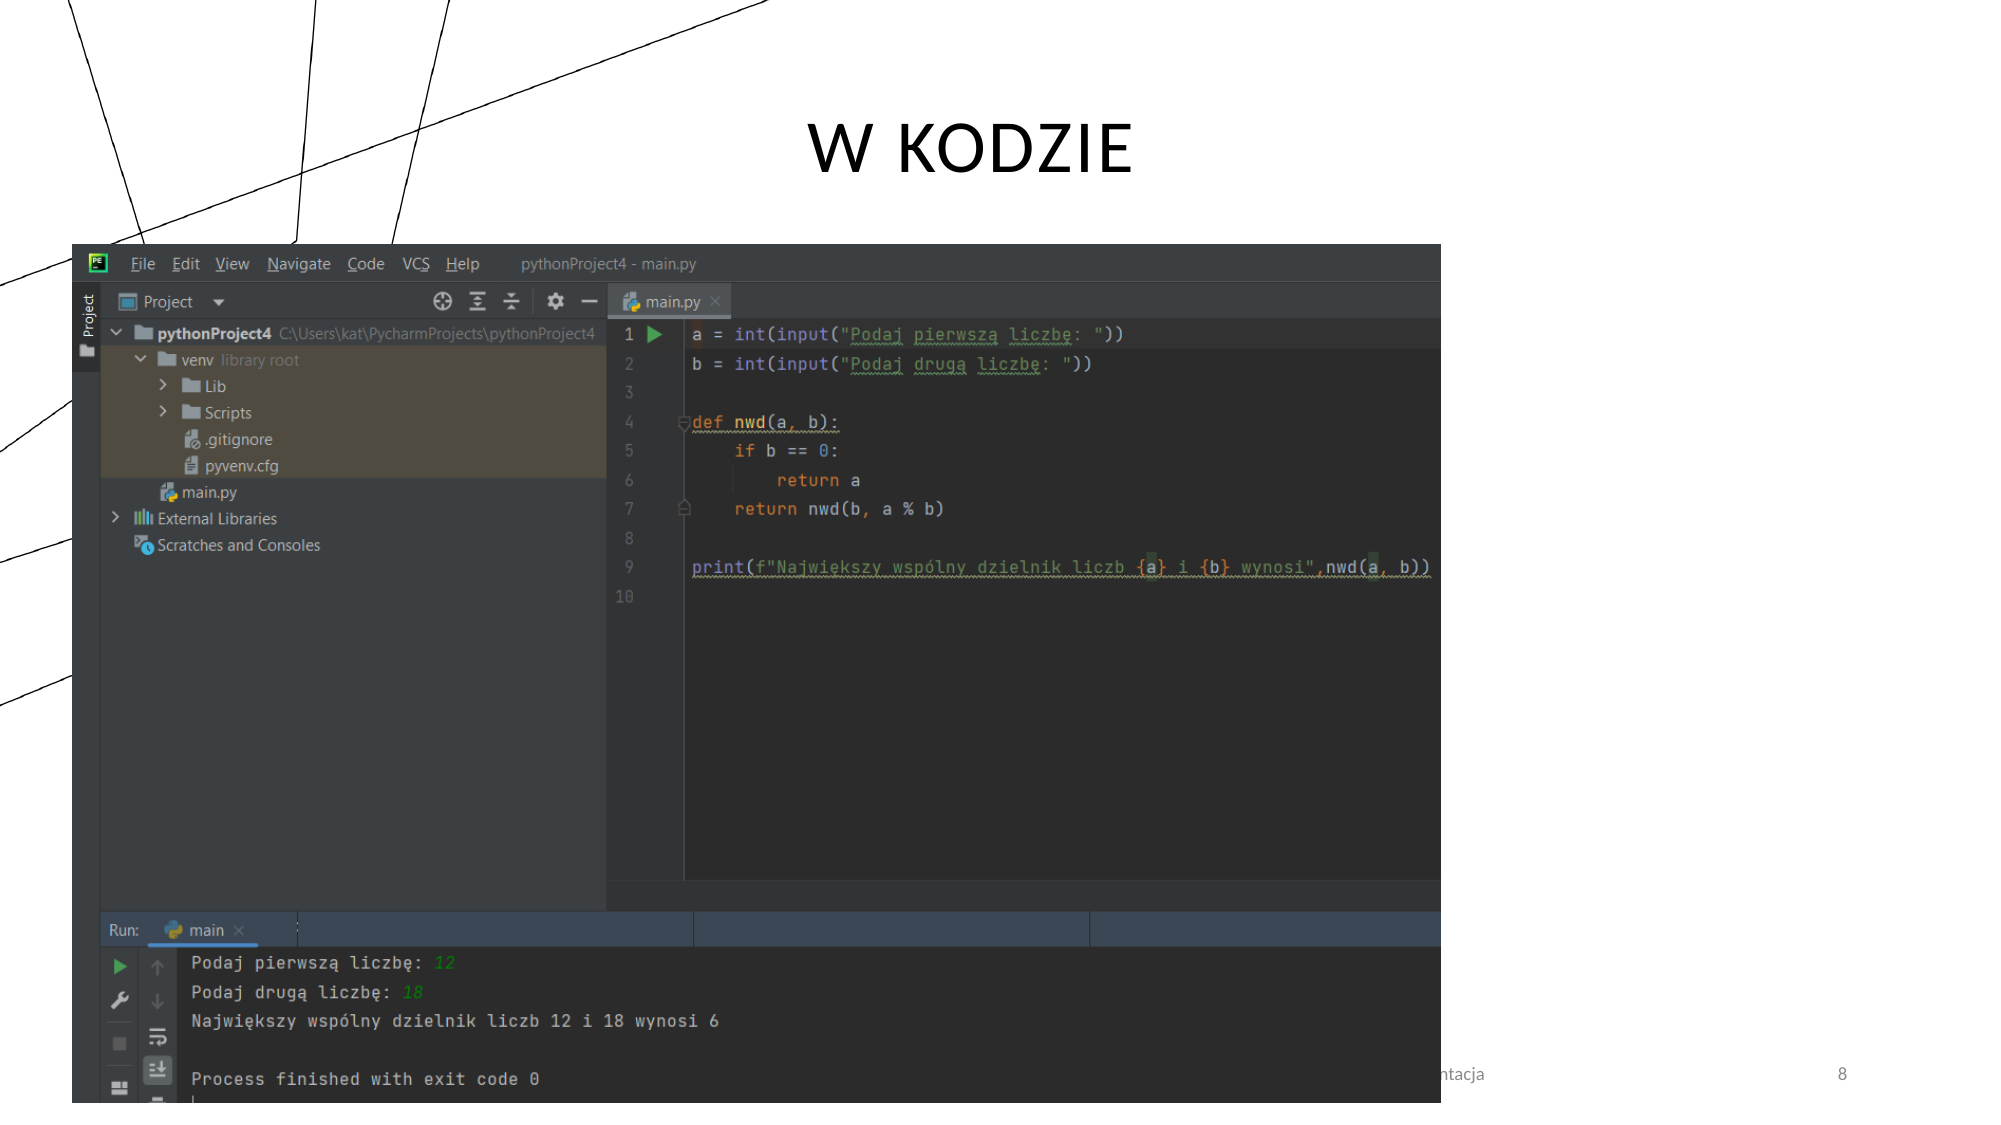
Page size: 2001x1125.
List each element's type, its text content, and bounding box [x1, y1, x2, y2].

footer Prezentacja [1441, 1042, 1707, 1103]
picture [0, 0, 1441, 1103]
slide_number 8 [1755, 1042, 1863, 1103]
title W kodzie [541, 0, 1402, 197]
